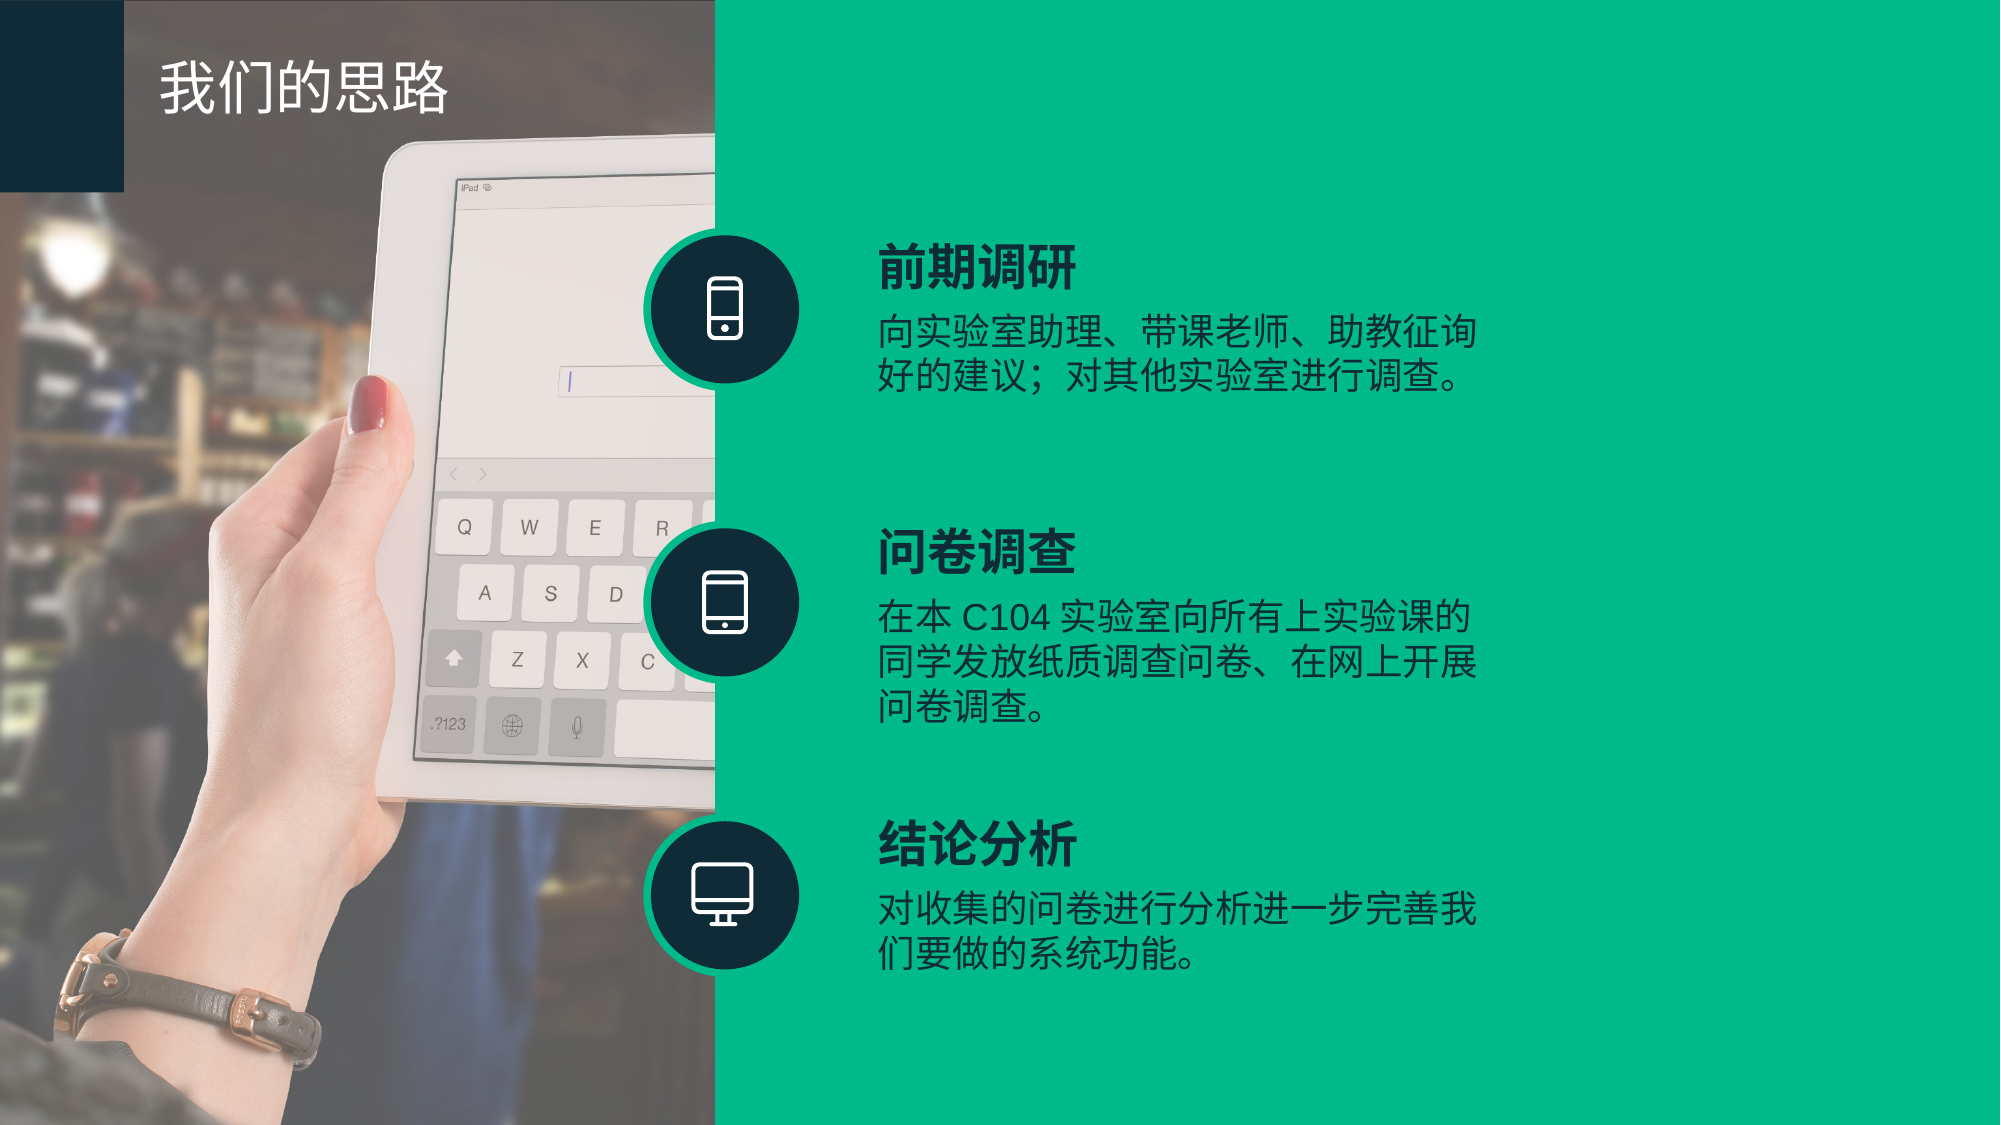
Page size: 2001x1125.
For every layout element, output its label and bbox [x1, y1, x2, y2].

text_box [862, 512, 1512, 739]
picture [0, 0, 715, 1125]
text_box [0, 0, 680, 193]
text_box [643, 227, 807, 392]
text_box [862, 804, 1512, 986]
text_box [643, 813, 807, 977]
text_box [643, 520, 807, 685]
text_box [862, 227, 1512, 409]
